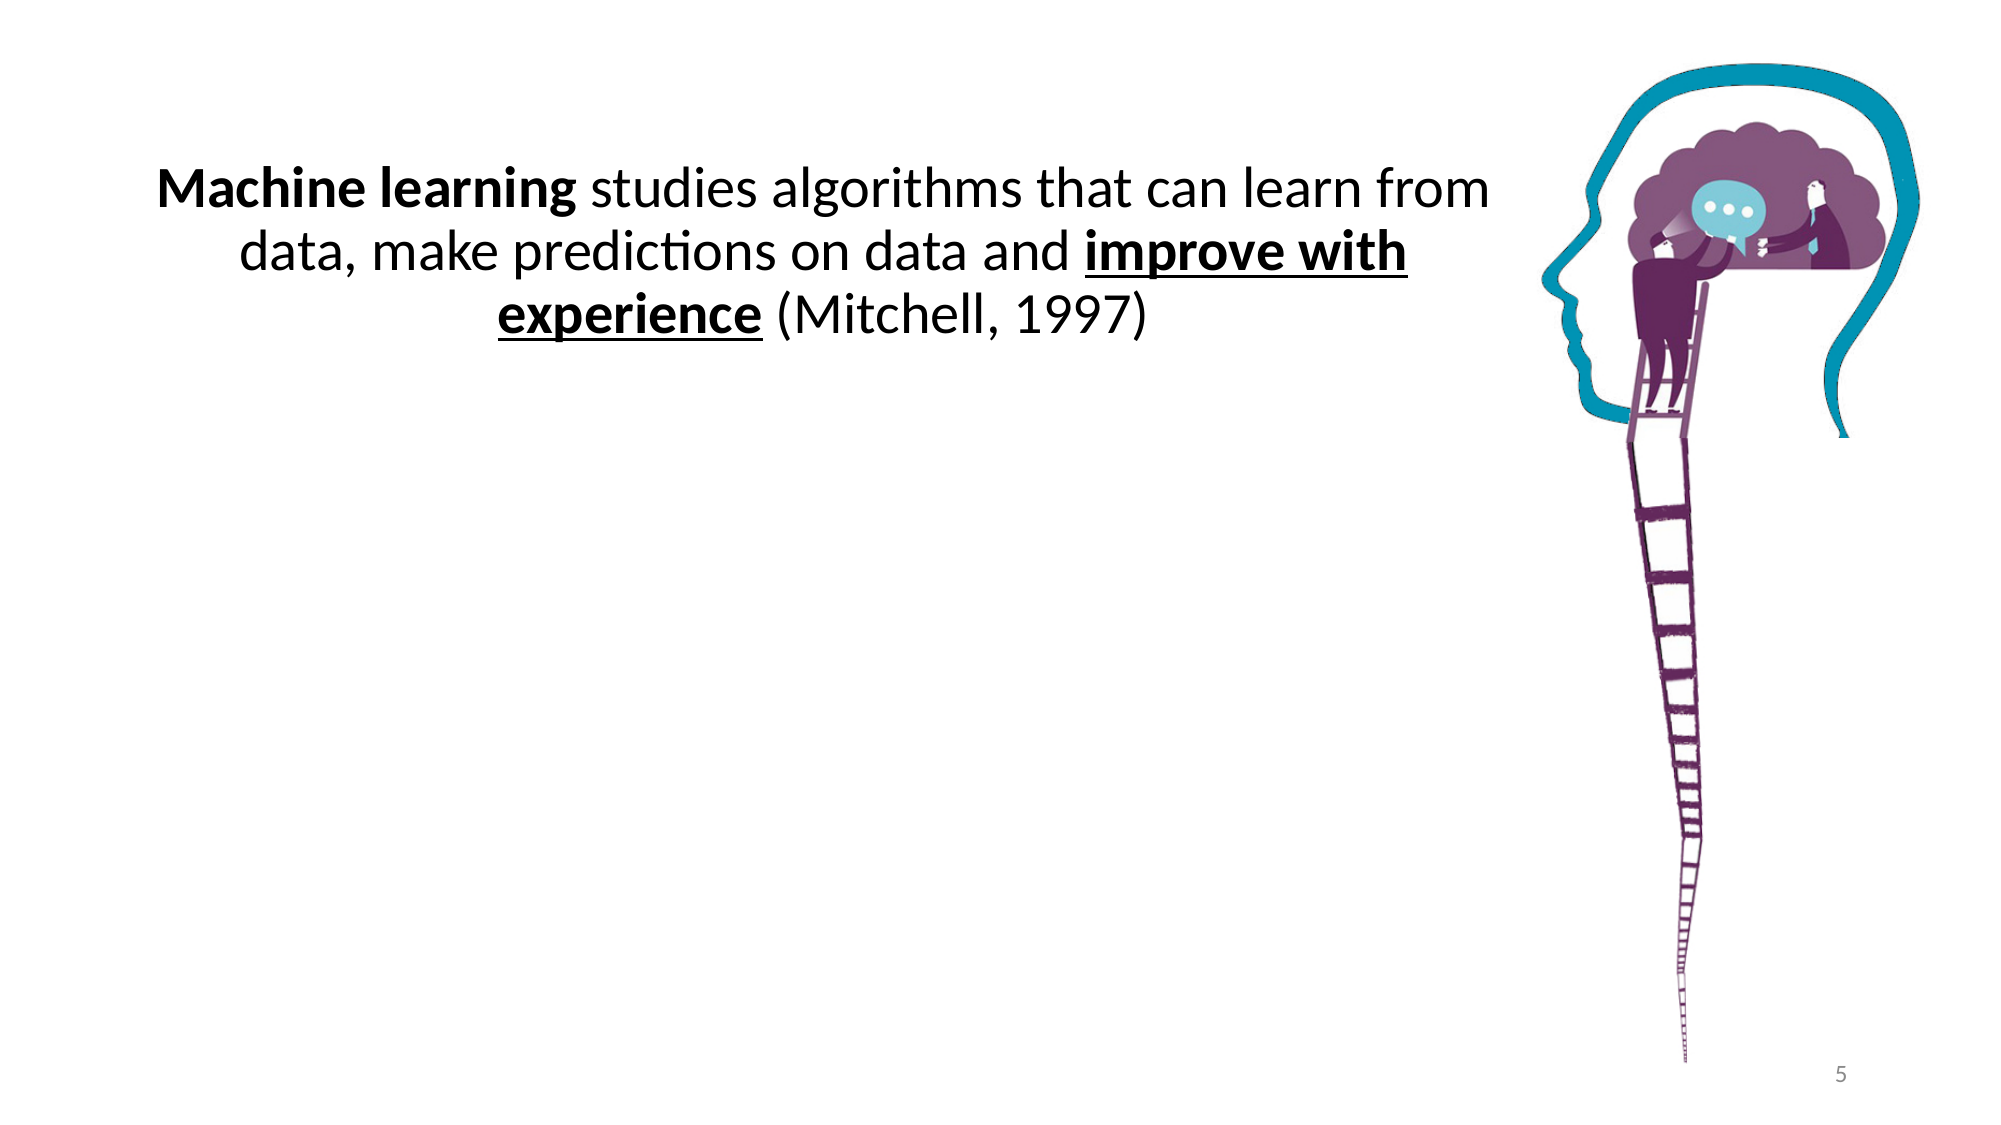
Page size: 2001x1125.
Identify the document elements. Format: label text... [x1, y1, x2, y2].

list Machine learning studies algorithms that can learn from data, make predictions on data and improve with experience (Mitchell, 1997) [137, 149, 1510, 1014]
slide_number 5 [1412, 1042, 1863, 1103]
picture [1509, 58, 1969, 1070]
